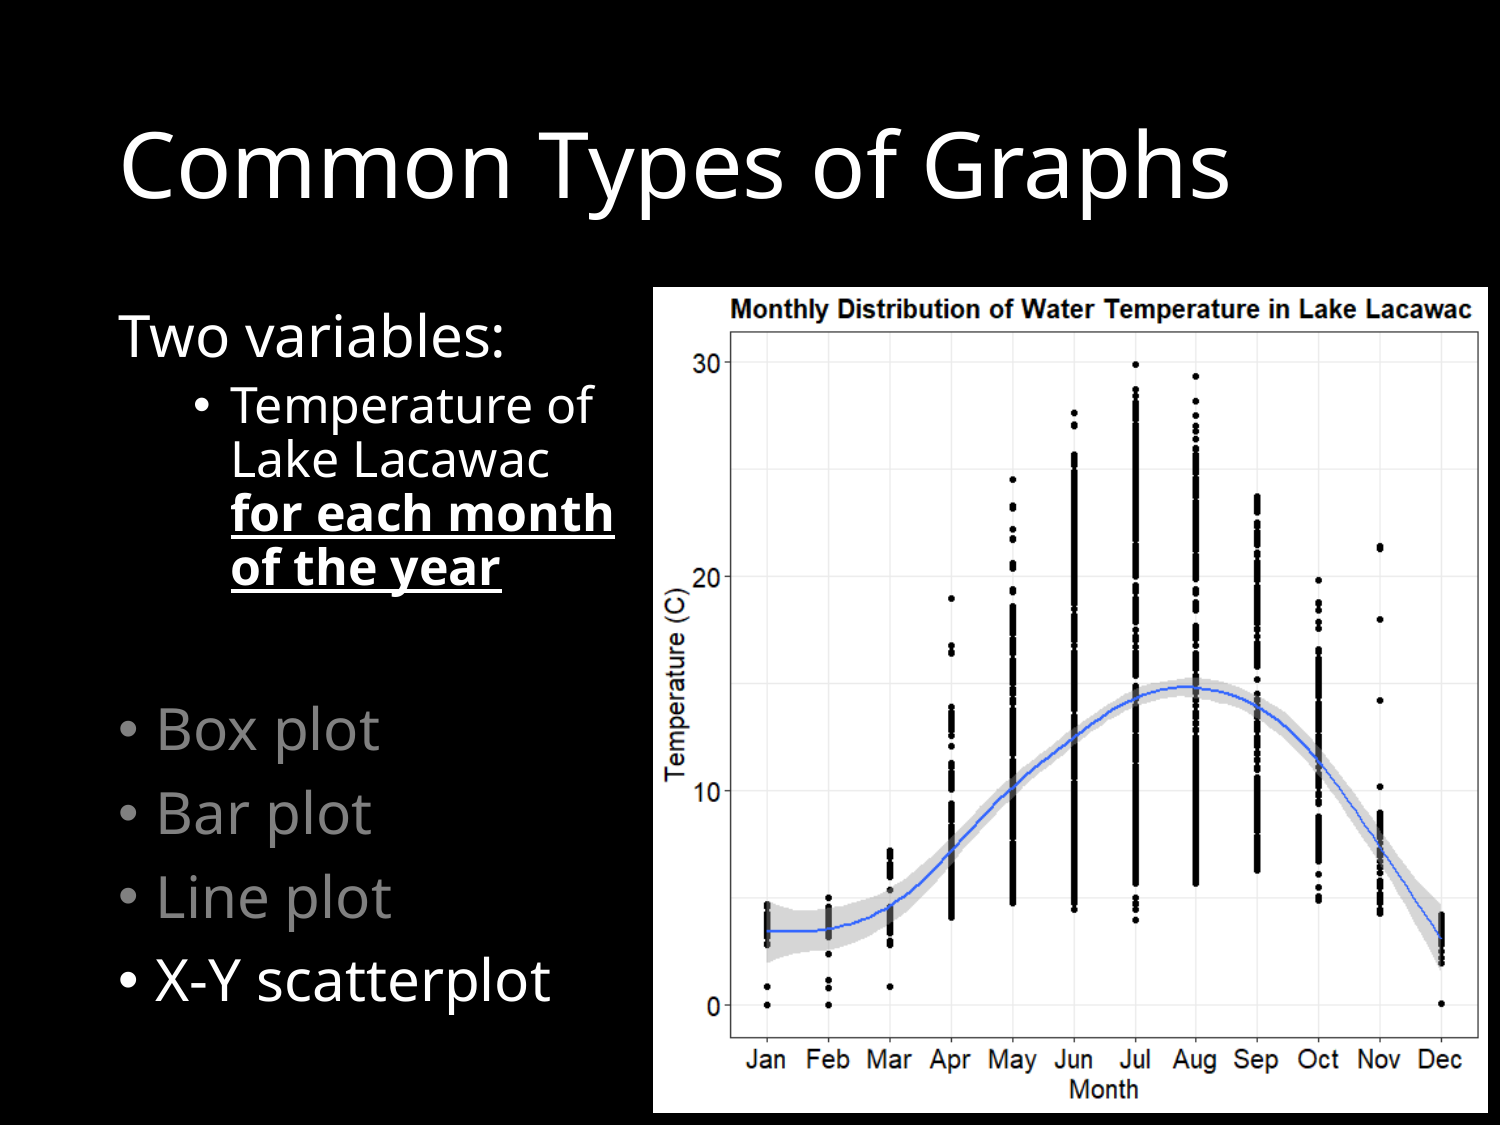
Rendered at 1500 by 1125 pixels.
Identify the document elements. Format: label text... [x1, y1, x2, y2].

picture [652, 287, 1488, 1113]
list Two variables: Temperature of Lake Lacawac for each month of the year Box plot Bar plot Line plot X-Y scatterplot [103, 299, 651, 1125]
title Common Types of Graphs [103, 59, 1397, 278]
